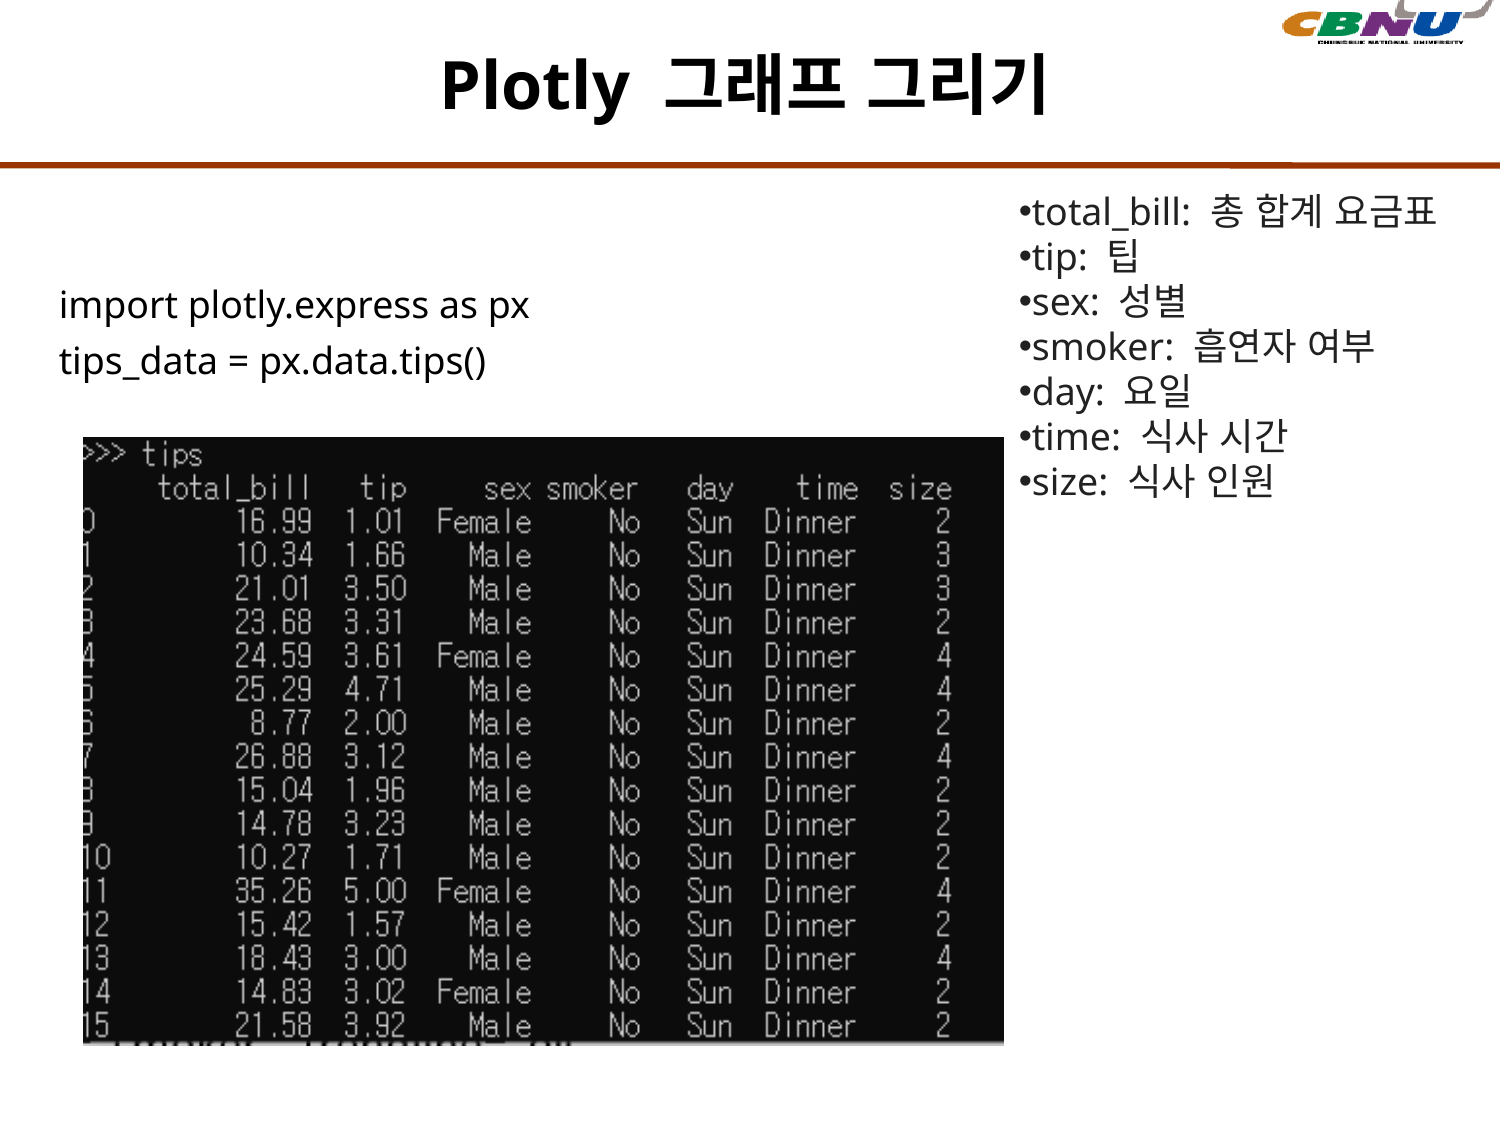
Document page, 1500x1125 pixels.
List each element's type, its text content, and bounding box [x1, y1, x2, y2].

text_box total_bill: 총 합계 요금표 tip: 팁 sex: 성별 smoker: 흡연자 여부 day: 요일 time: 식사 시간 size: 식사 인원 [1003, 180, 1483, 511]
title Plotly 그래프 그리기 [70, 23, 1421, 143]
picture [1277, 0, 1500, 47]
picture [83, 437, 1005, 1046]
text_box import plotly.express as px tips_data = px.data.tips() [58, 280, 541, 382]
